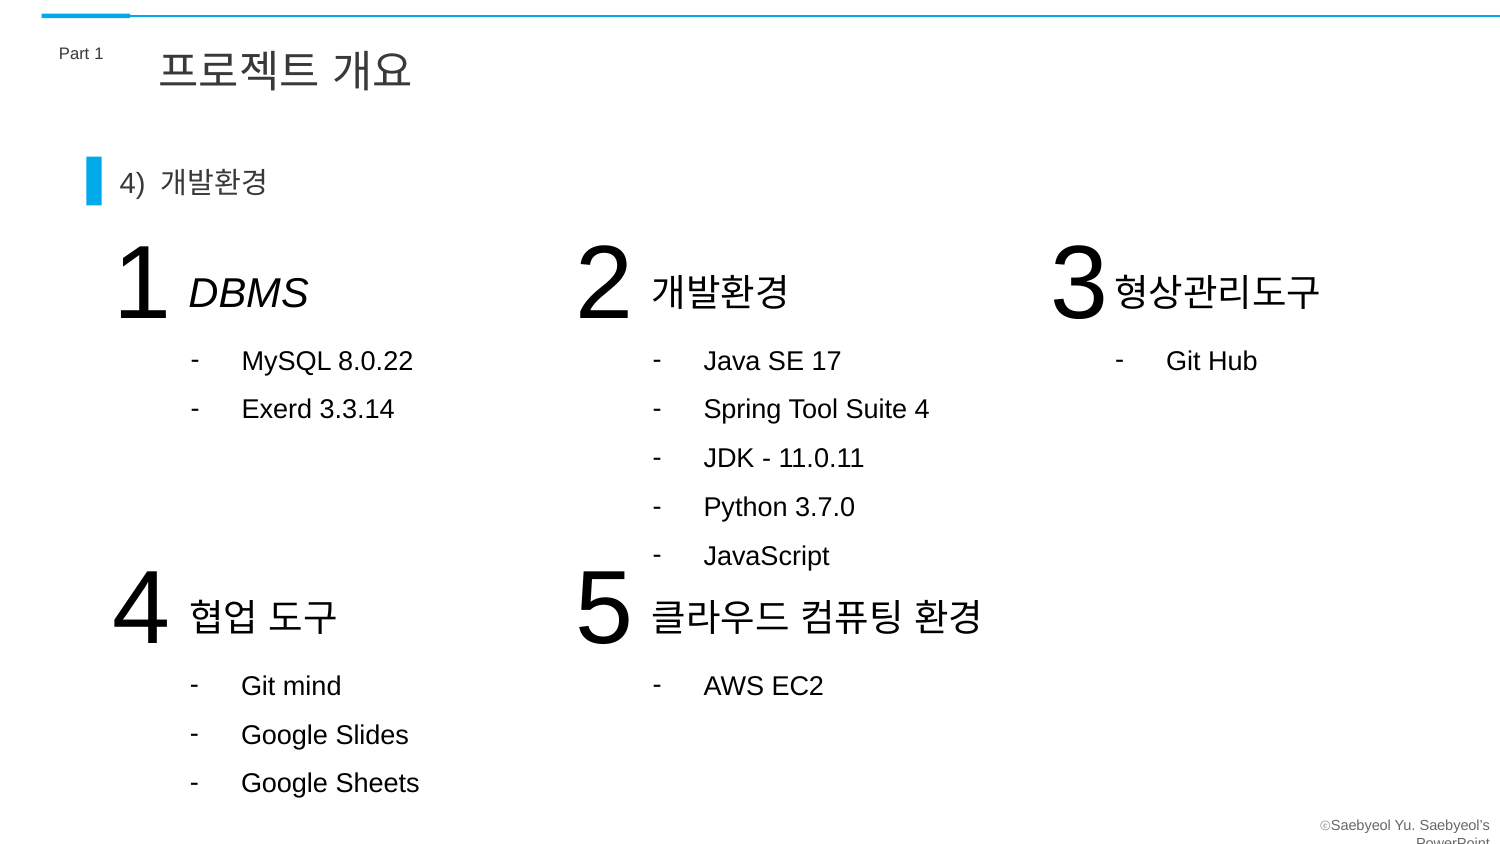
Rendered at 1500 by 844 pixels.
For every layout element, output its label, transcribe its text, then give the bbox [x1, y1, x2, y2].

text_box 개발환경 [636, 253, 882, 311]
text_box 3 [1035, 198, 1124, 354]
text_box Java SE 17 Spring Tool Suite 4 JDK - 11.0.11 Python 3.7.0 JavaScript [613, 311, 1040, 578]
text_box DBMS [173, 251, 333, 311]
text_box [41, 13, 131, 19]
text_box [86, 156, 102, 206]
text_box 협업 도구 [174, 578, 529, 637]
text_box AWS EC2 [613, 637, 1040, 716]
text_box Git mind Google Slides Google Sheets [151, 637, 577, 814]
text_box Part 1 [47, 37, 124, 69]
text_box 1 [98, 198, 188, 354]
text_box 4) 개발환경 [108, 158, 335, 205]
text_box 5 [560, 523, 649, 679]
text_box 클라우드 컴퓨팅 환경 [636, 578, 1146, 654]
text_box 형상관리도구 [1099, 253, 1454, 311]
text_box 4 [97, 523, 187, 679]
text_box Git Hub [1075, 311, 1500, 391]
text_box 프로젝트 개요 [147, 37, 552, 102]
text_box 2 [560, 198, 649, 354]
text_box MySQL 8.0.22 Exerd 3.3.14 [151, 311, 578, 440]
